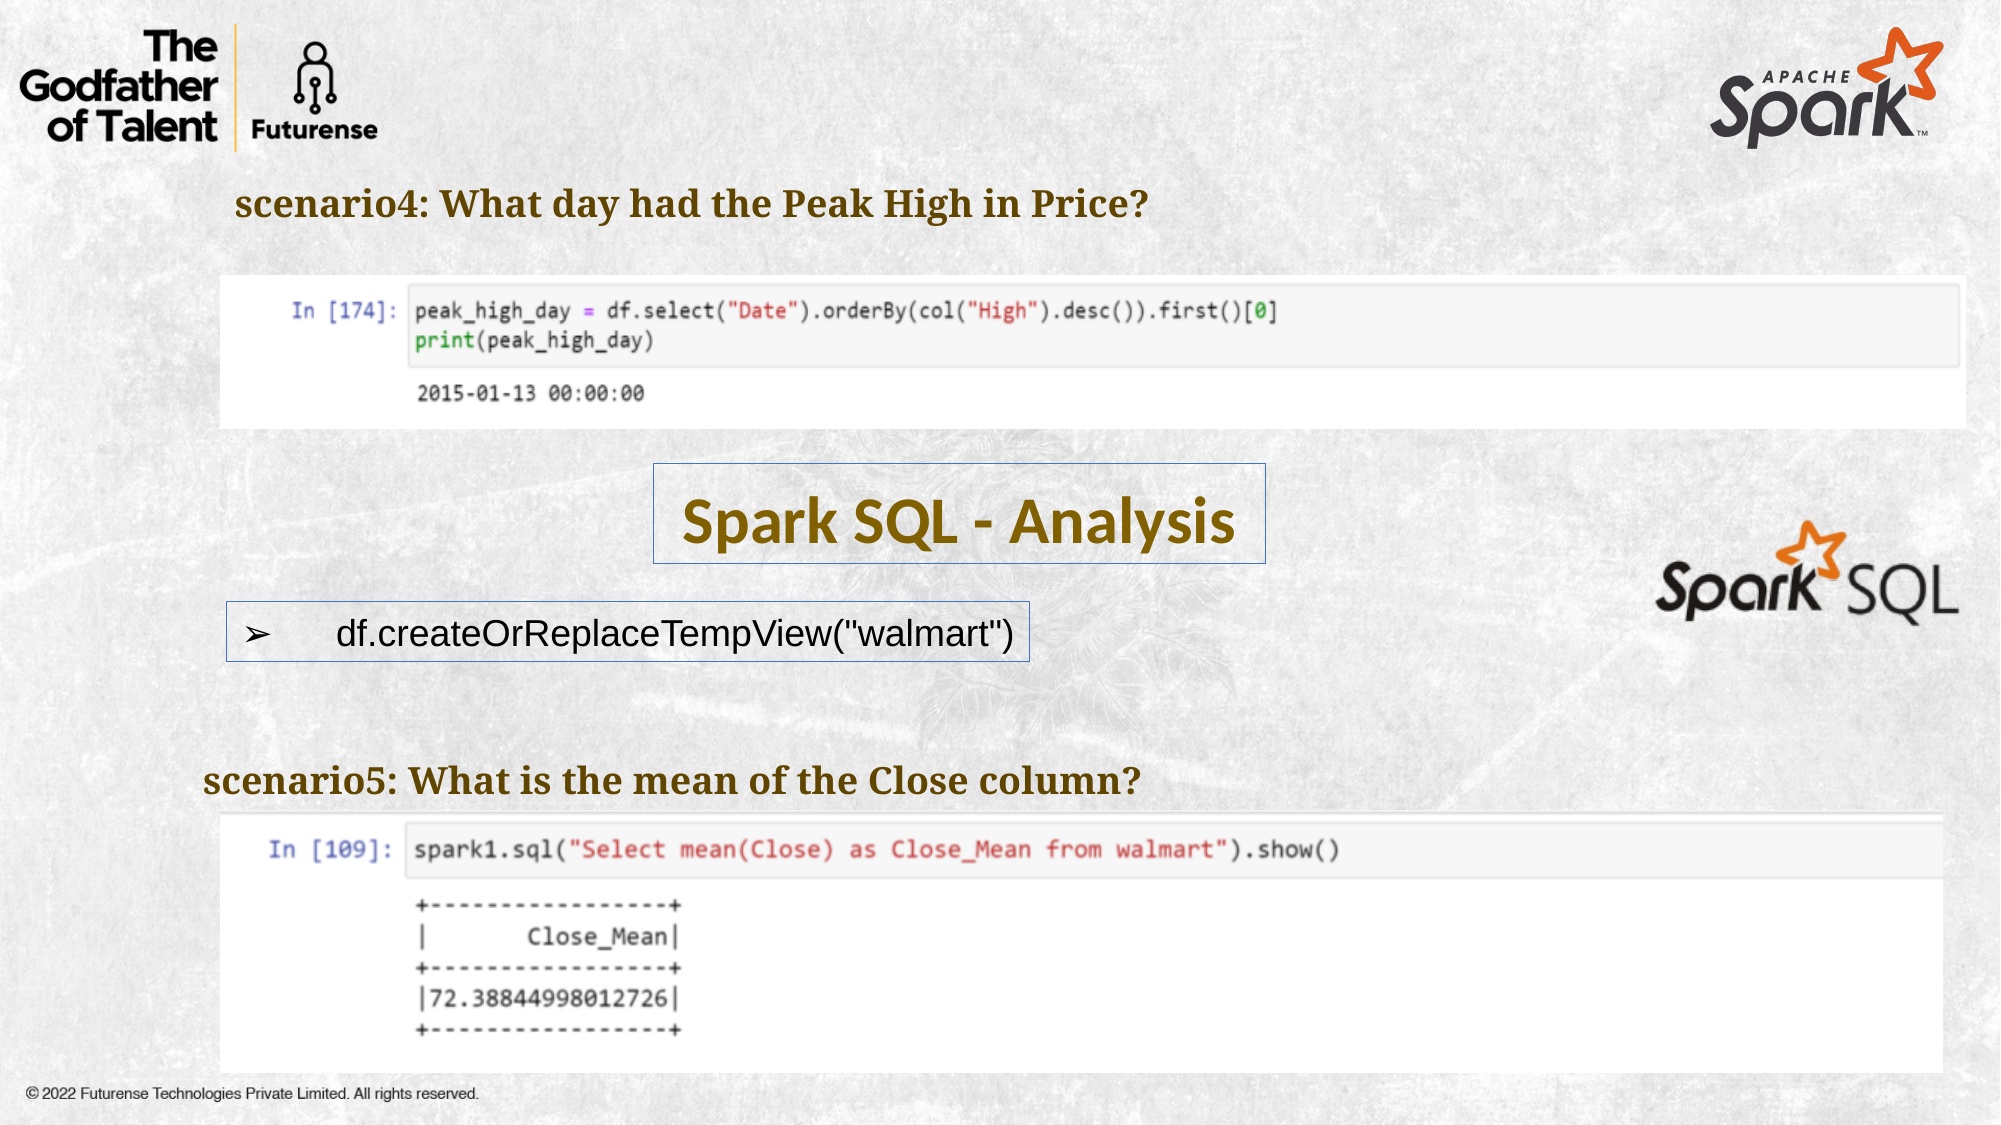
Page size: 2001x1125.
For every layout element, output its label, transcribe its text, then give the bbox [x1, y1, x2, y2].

text_box ➢ df.createOrReplaceTempView("walmart") [226, 601, 1030, 662]
text_box scenario5: What is the mean of the Close column? [188, 749, 1158, 810]
text_box scenario4: What day had the Peak High in Price? [220, 172, 1652, 233]
text_box Spark SQL - Analysis [653, 463, 1266, 564]
picture [0, 0, 2001, 1125]
